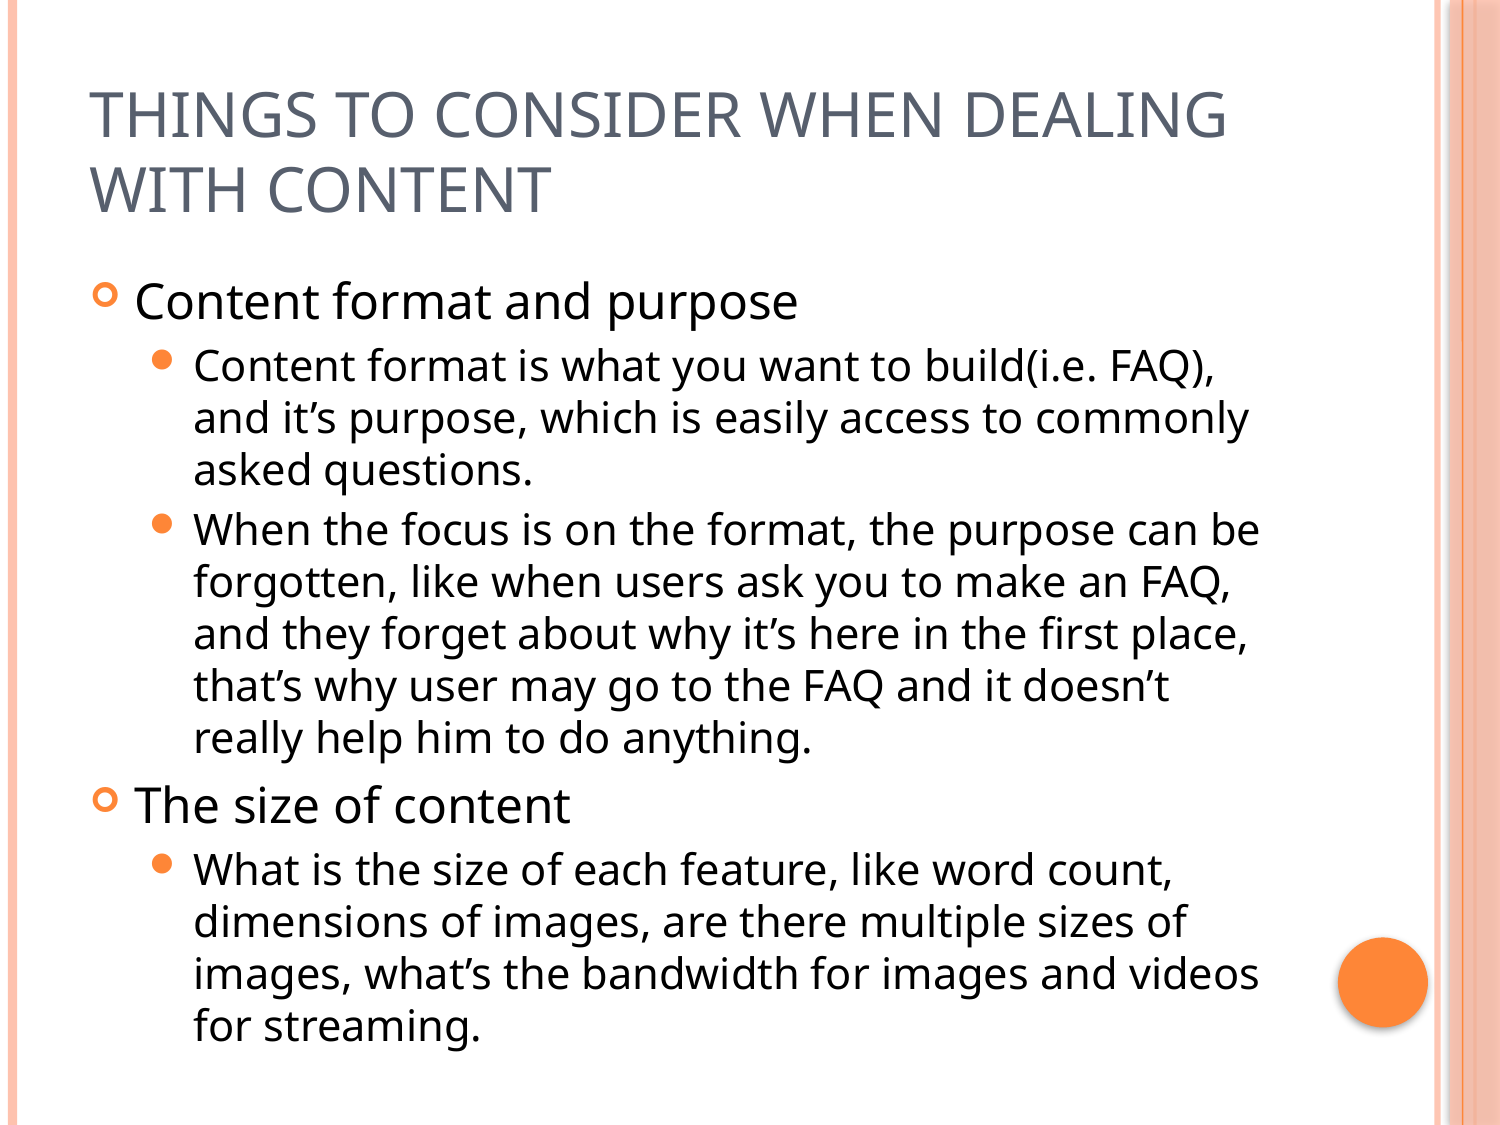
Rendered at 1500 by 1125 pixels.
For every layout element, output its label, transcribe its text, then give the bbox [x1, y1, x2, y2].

title Things to consider when dealing with Content [75, 45, 1300, 233]
list Content format and purpose Content format is what you want to build(i.e. FAQ), and it’s purpose, which is easily access to commonly asked questions. When the focus is on the format, the purpose can be forgotten, like when users ask you to make an FAQ, and they forget about why it’s here in the first place, that’s why user may go to the FAQ and it doesn’t really help him to do anything. The size of content What is the size of each feature, like word count, dimensions of images, are there multiple sizes of images, what’s the bandwidth for images and videos for streaming. [75, 262, 1300, 1062]
